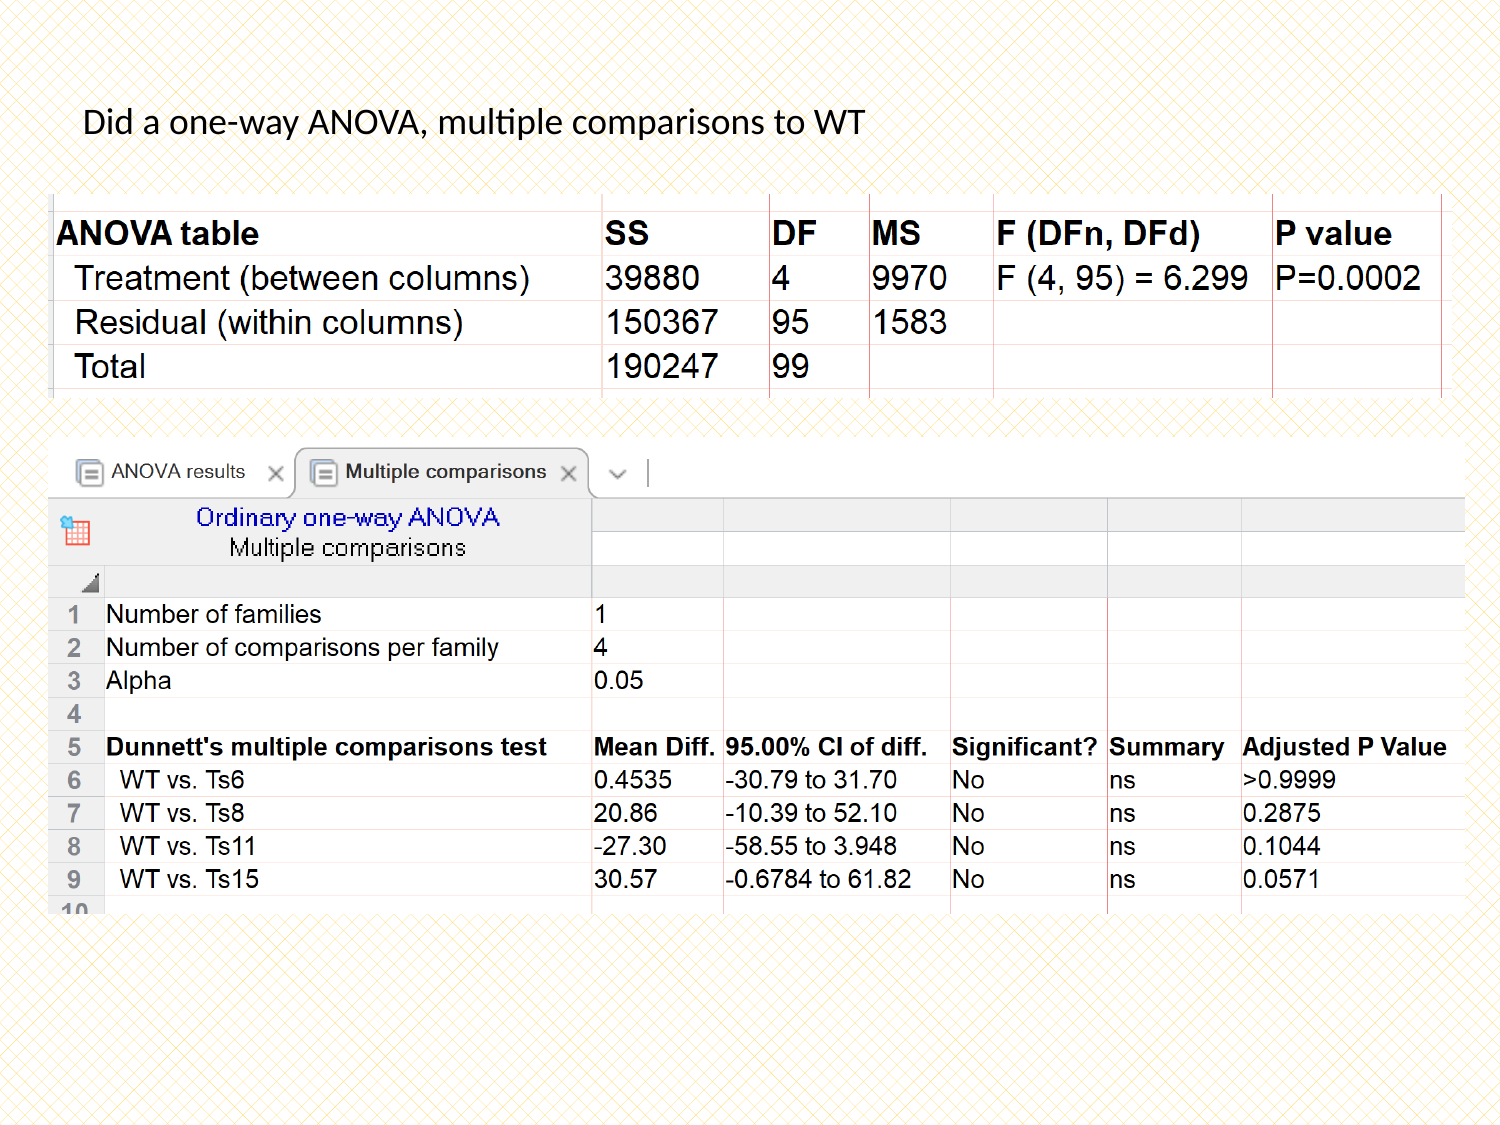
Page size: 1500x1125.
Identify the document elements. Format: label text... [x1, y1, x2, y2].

picture [48, 437, 1465, 914]
text_box Did a one-way ANOVA, multiple comparisons to WT [68, 89, 987, 150]
picture [48, 194, 1452, 398]
